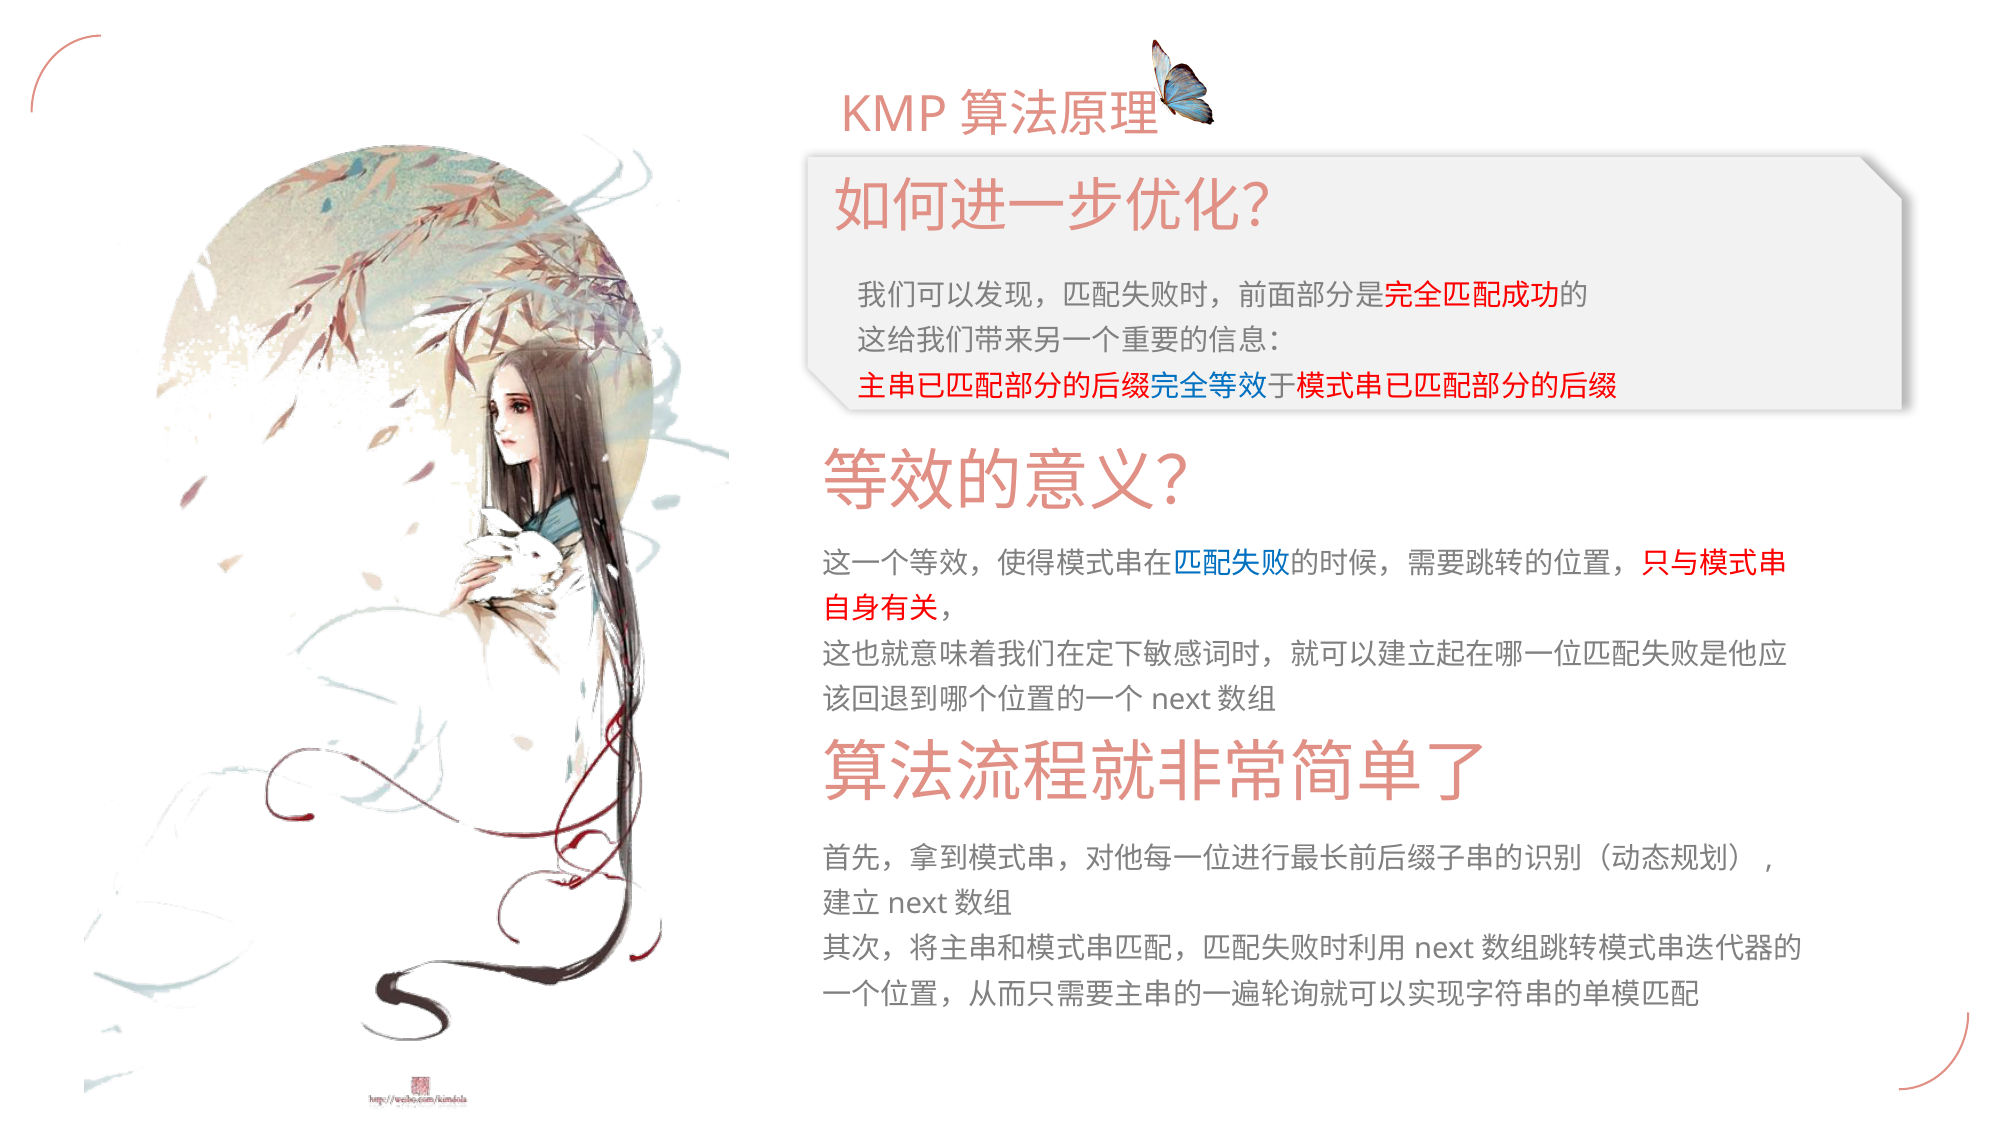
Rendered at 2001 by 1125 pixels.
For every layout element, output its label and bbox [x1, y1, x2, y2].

picture [84, 1090, 729, 1125]
text_box [31, 35, 1969, 1090]
